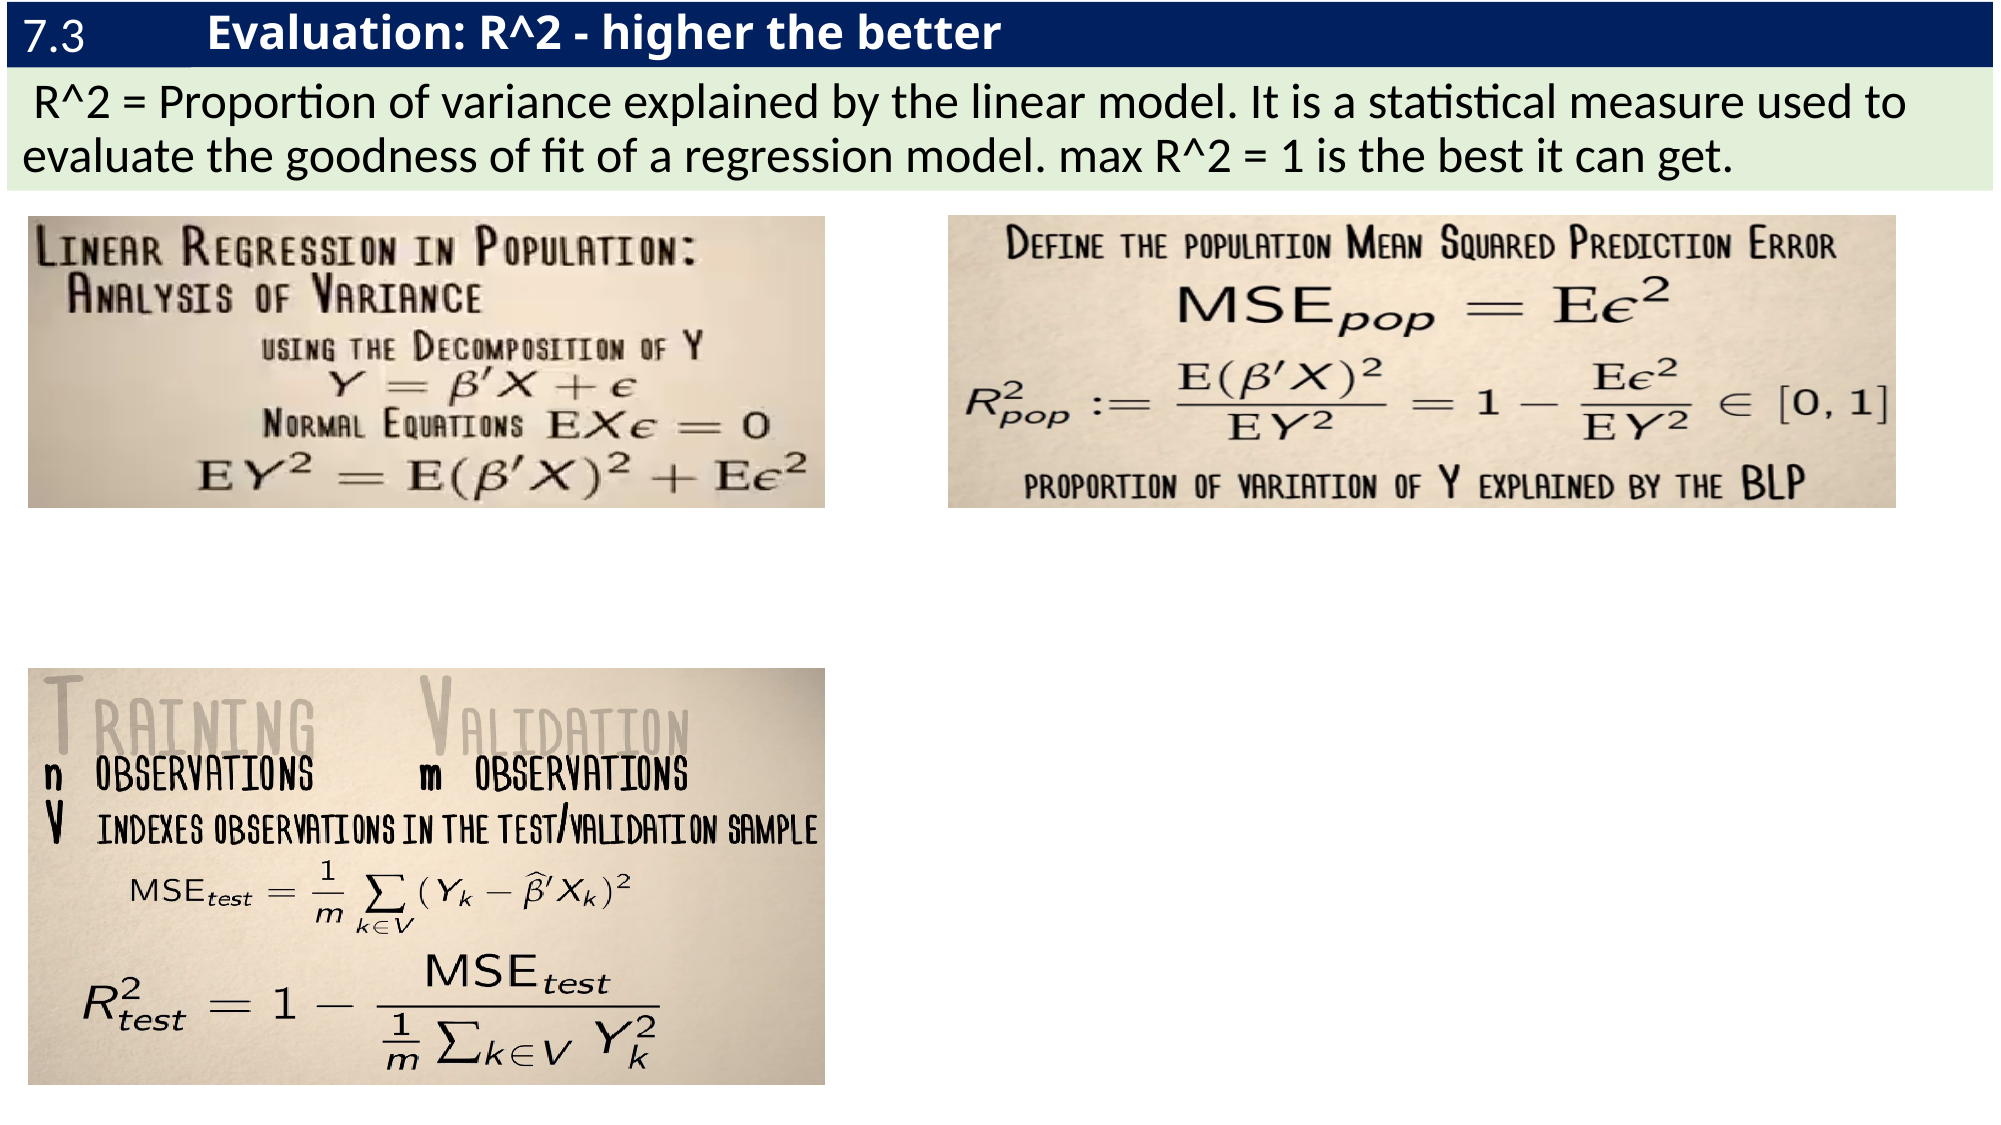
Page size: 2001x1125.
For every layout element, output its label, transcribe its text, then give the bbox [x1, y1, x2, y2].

list 7.3 [7, 1, 192, 68]
picture [947, 215, 1896, 508]
picture [28, 668, 825, 1085]
picture [28, 216, 825, 508]
title Evaluation: R^2 - higher the better [192, 1, 1993, 67]
list R^2 = Proportion of variance explained by the linear model. It is a statistical measure used to evaluate the goodness of fit of a regression model. max R^2 = 1 is the best it can get. [7, 67, 1993, 191]
